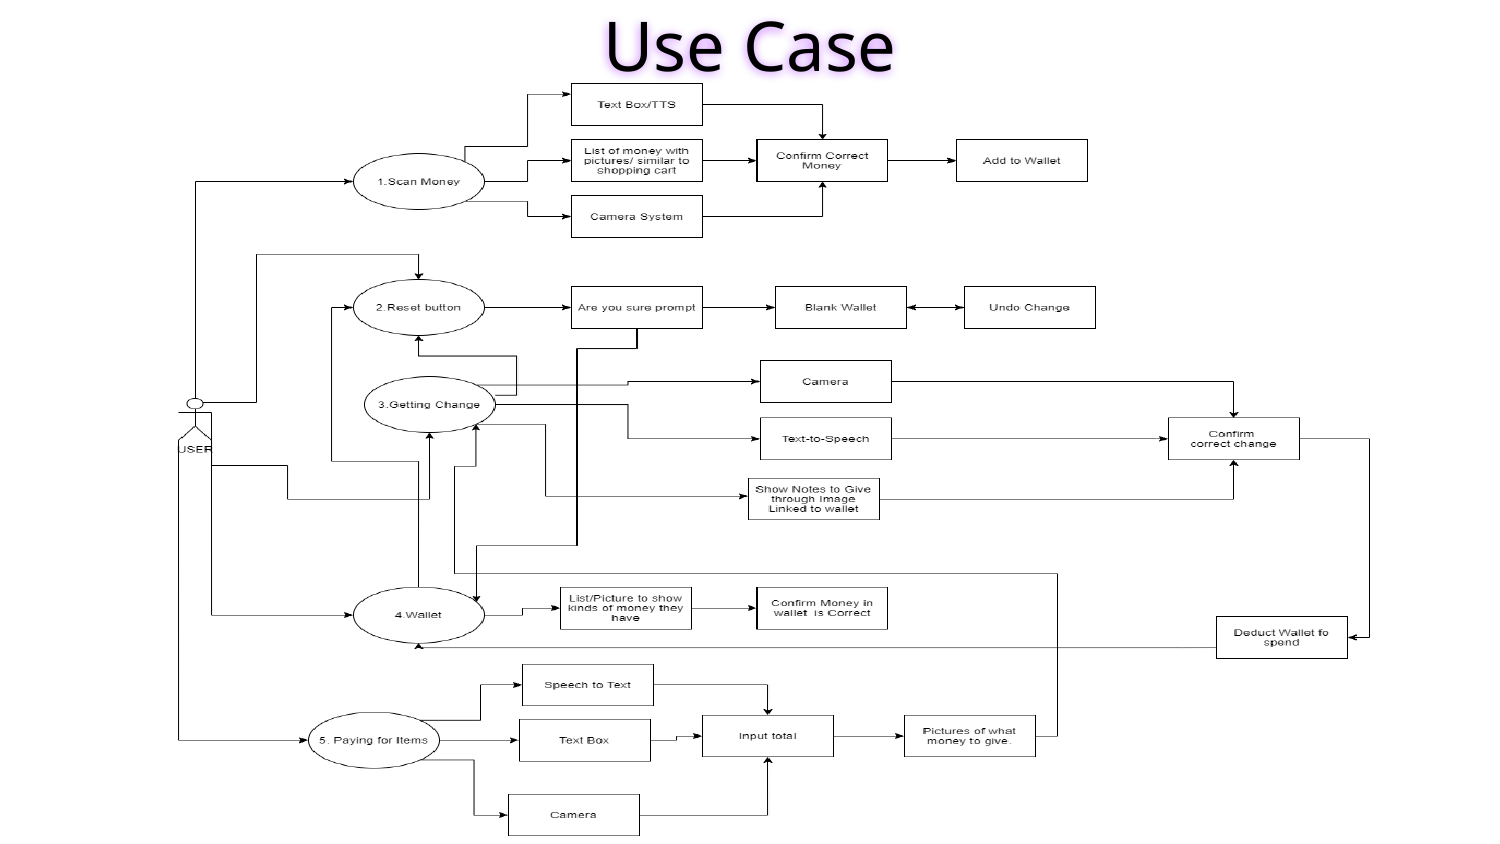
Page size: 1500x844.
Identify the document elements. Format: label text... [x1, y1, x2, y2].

picture [170, 83, 1381, 836]
text_box Use Case [517, 0, 983, 81]
